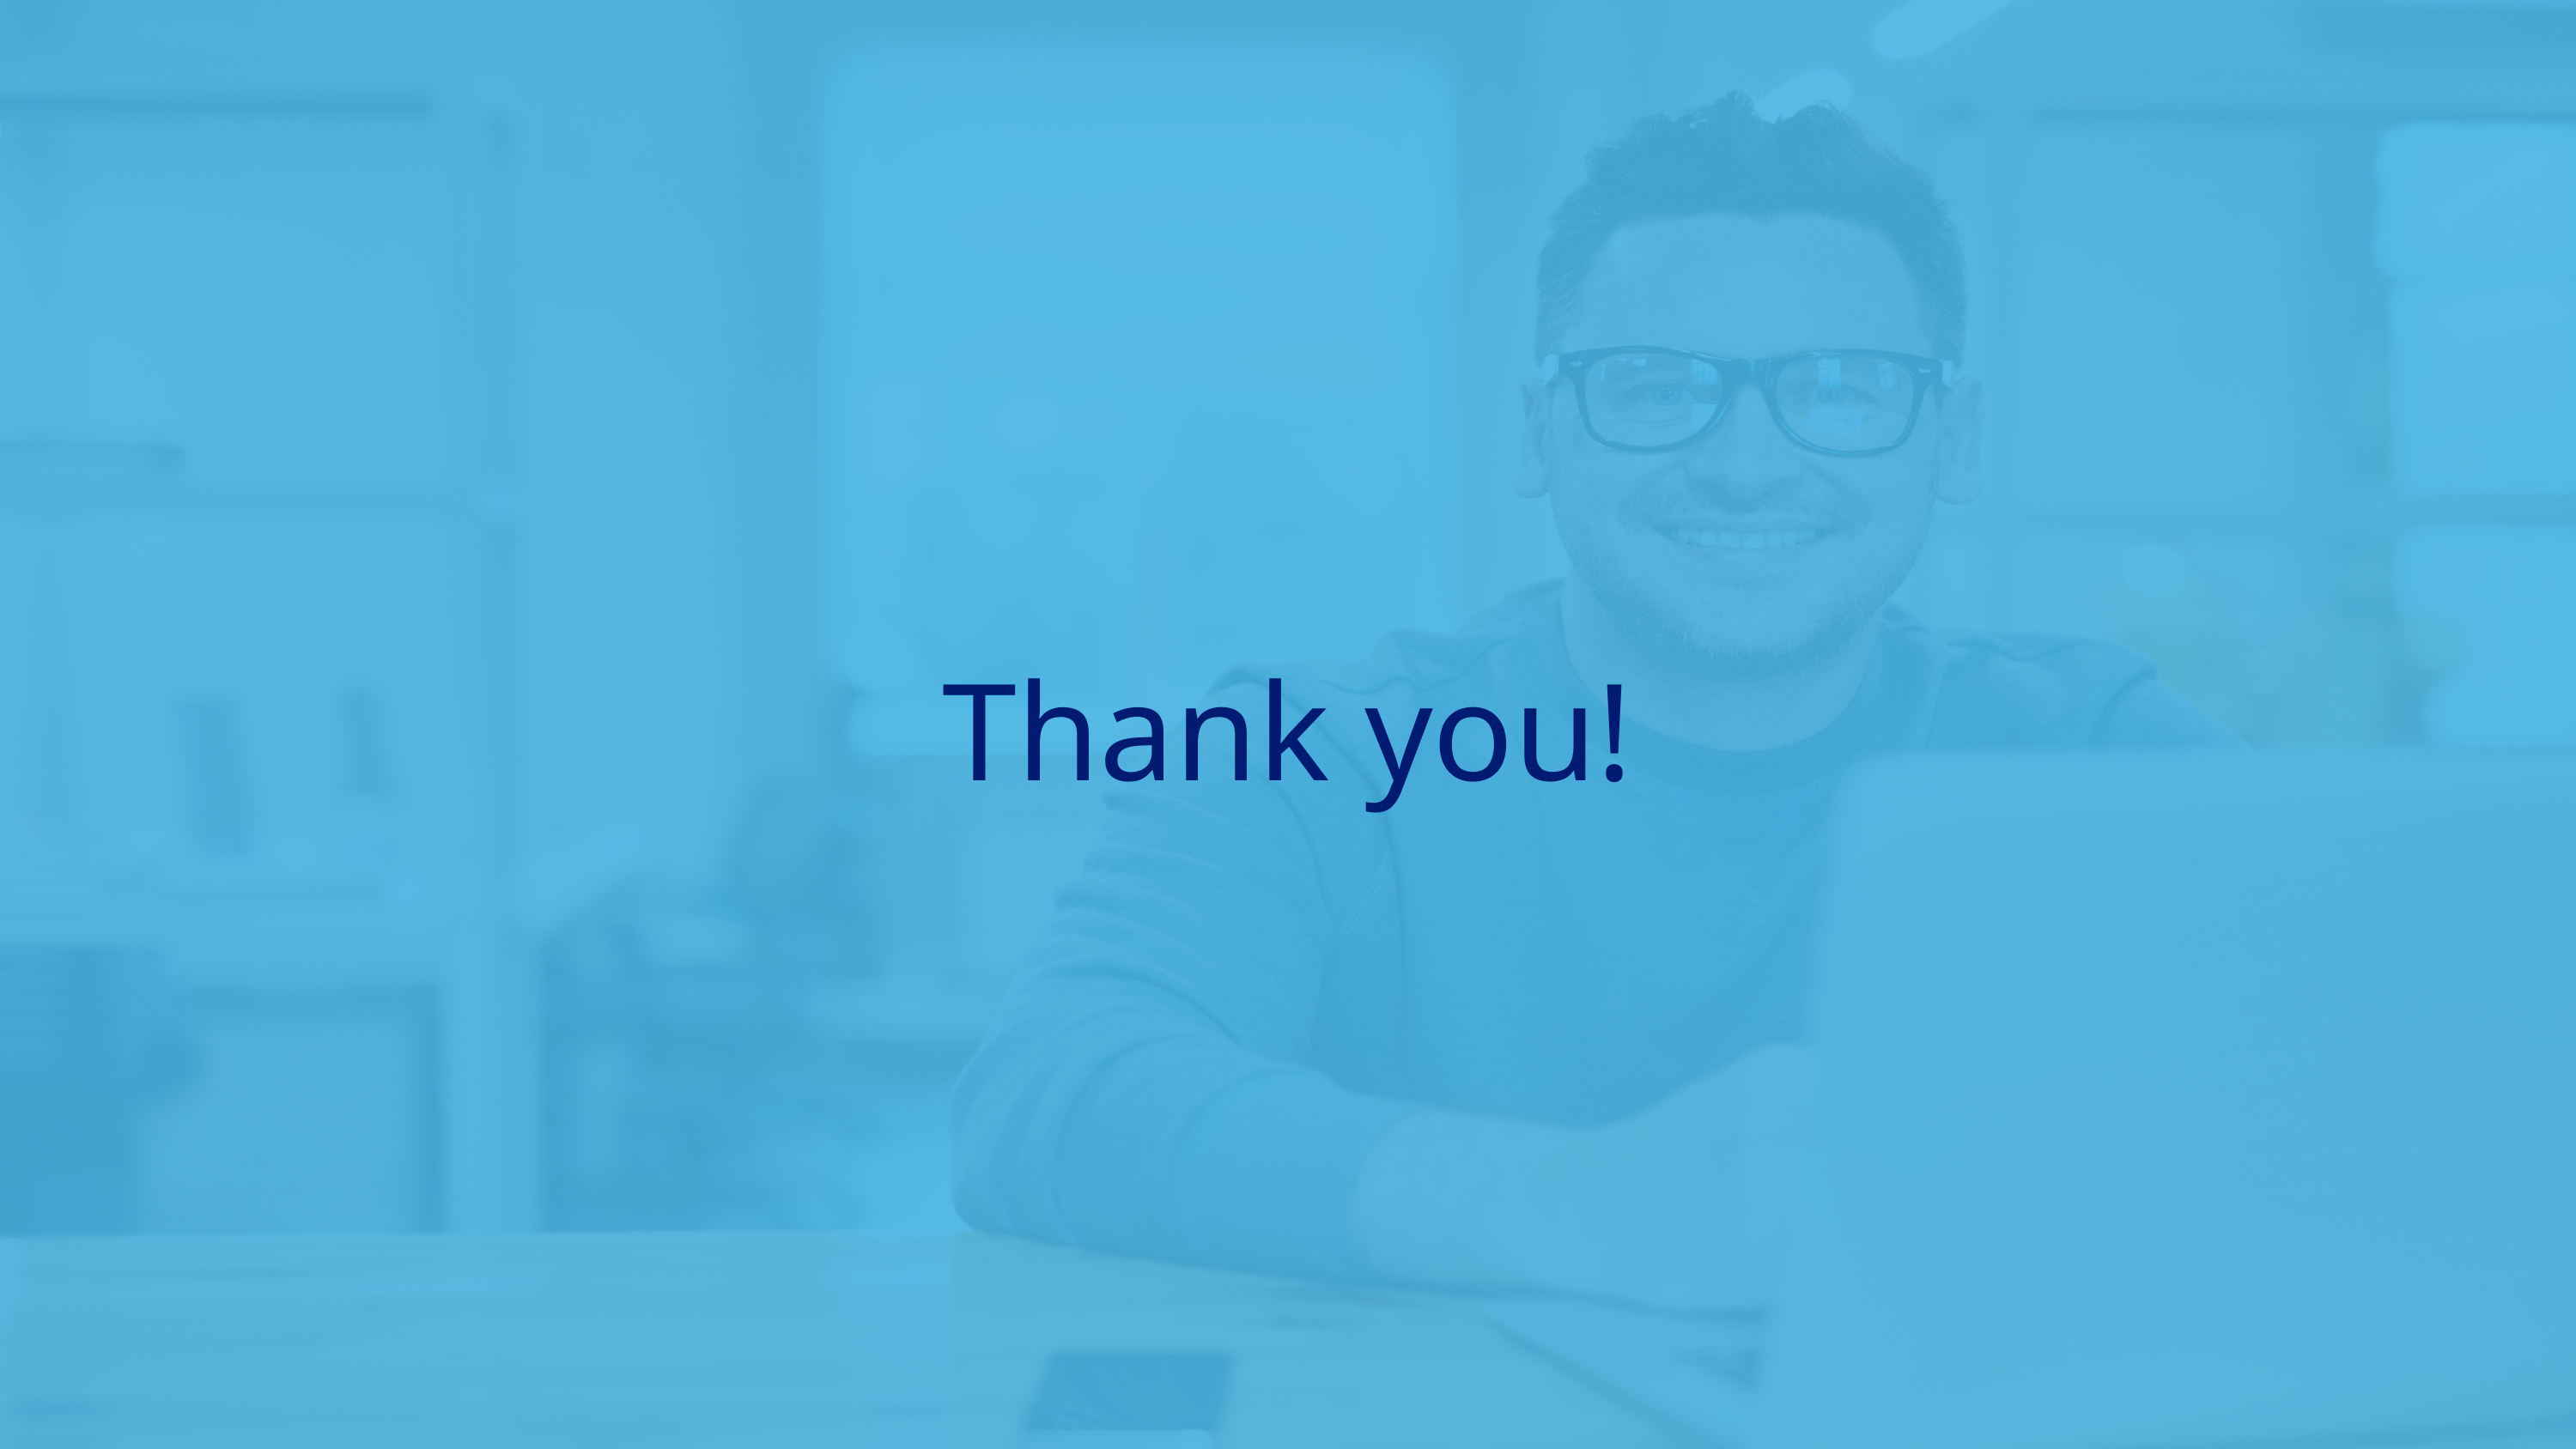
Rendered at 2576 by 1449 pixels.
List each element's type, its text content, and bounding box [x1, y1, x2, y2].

text_box Thank you! [376, 633, 2200, 808]
picture [0, 0, 2576, 1449]
